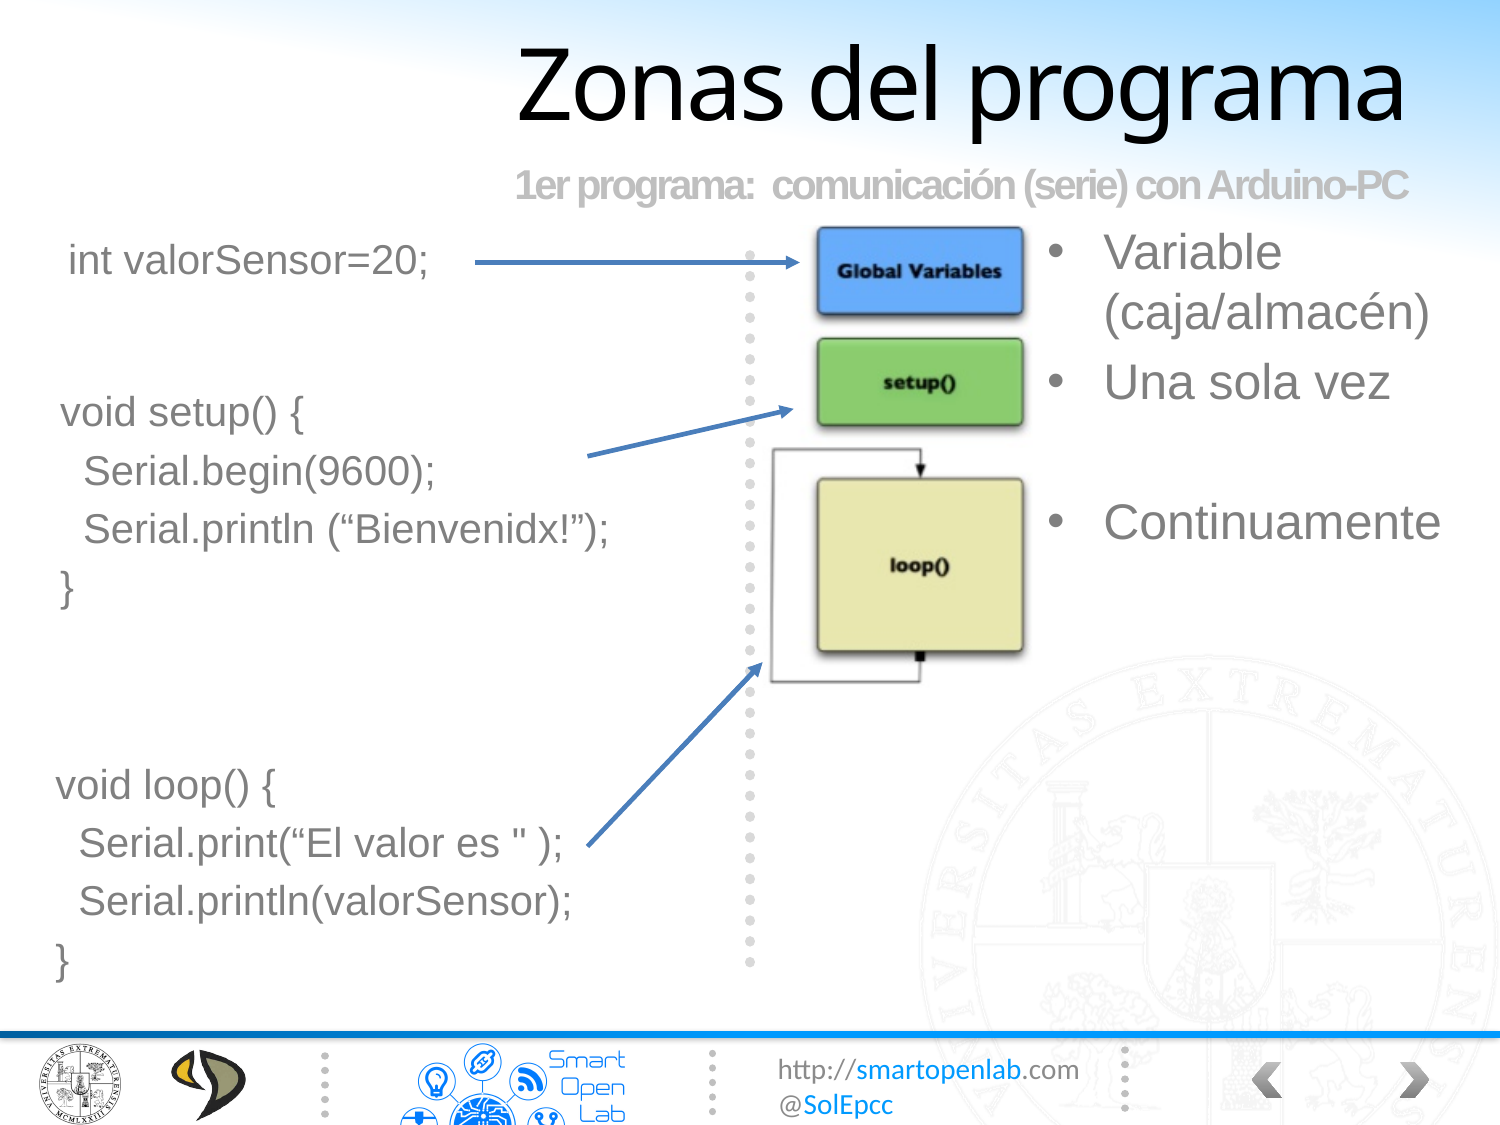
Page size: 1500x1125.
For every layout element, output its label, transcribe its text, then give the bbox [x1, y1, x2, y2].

picture [762, 224, 1033, 688]
picture [153, 1037, 263, 1125]
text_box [45, 377, 796, 626]
title Zonas del programa [75, 12, 1425, 149]
picture [399, 1042, 626, 1125]
picture [39, 1043, 121, 1125]
list Variable (caja/almacén) Una sola vez Continuamente [1032, 212, 1475, 675]
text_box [40, 661, 763, 998]
list 1er programa: comunicación (serie) con Arduino-PC [75, 149, 1425, 216]
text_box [51, 225, 801, 292]
